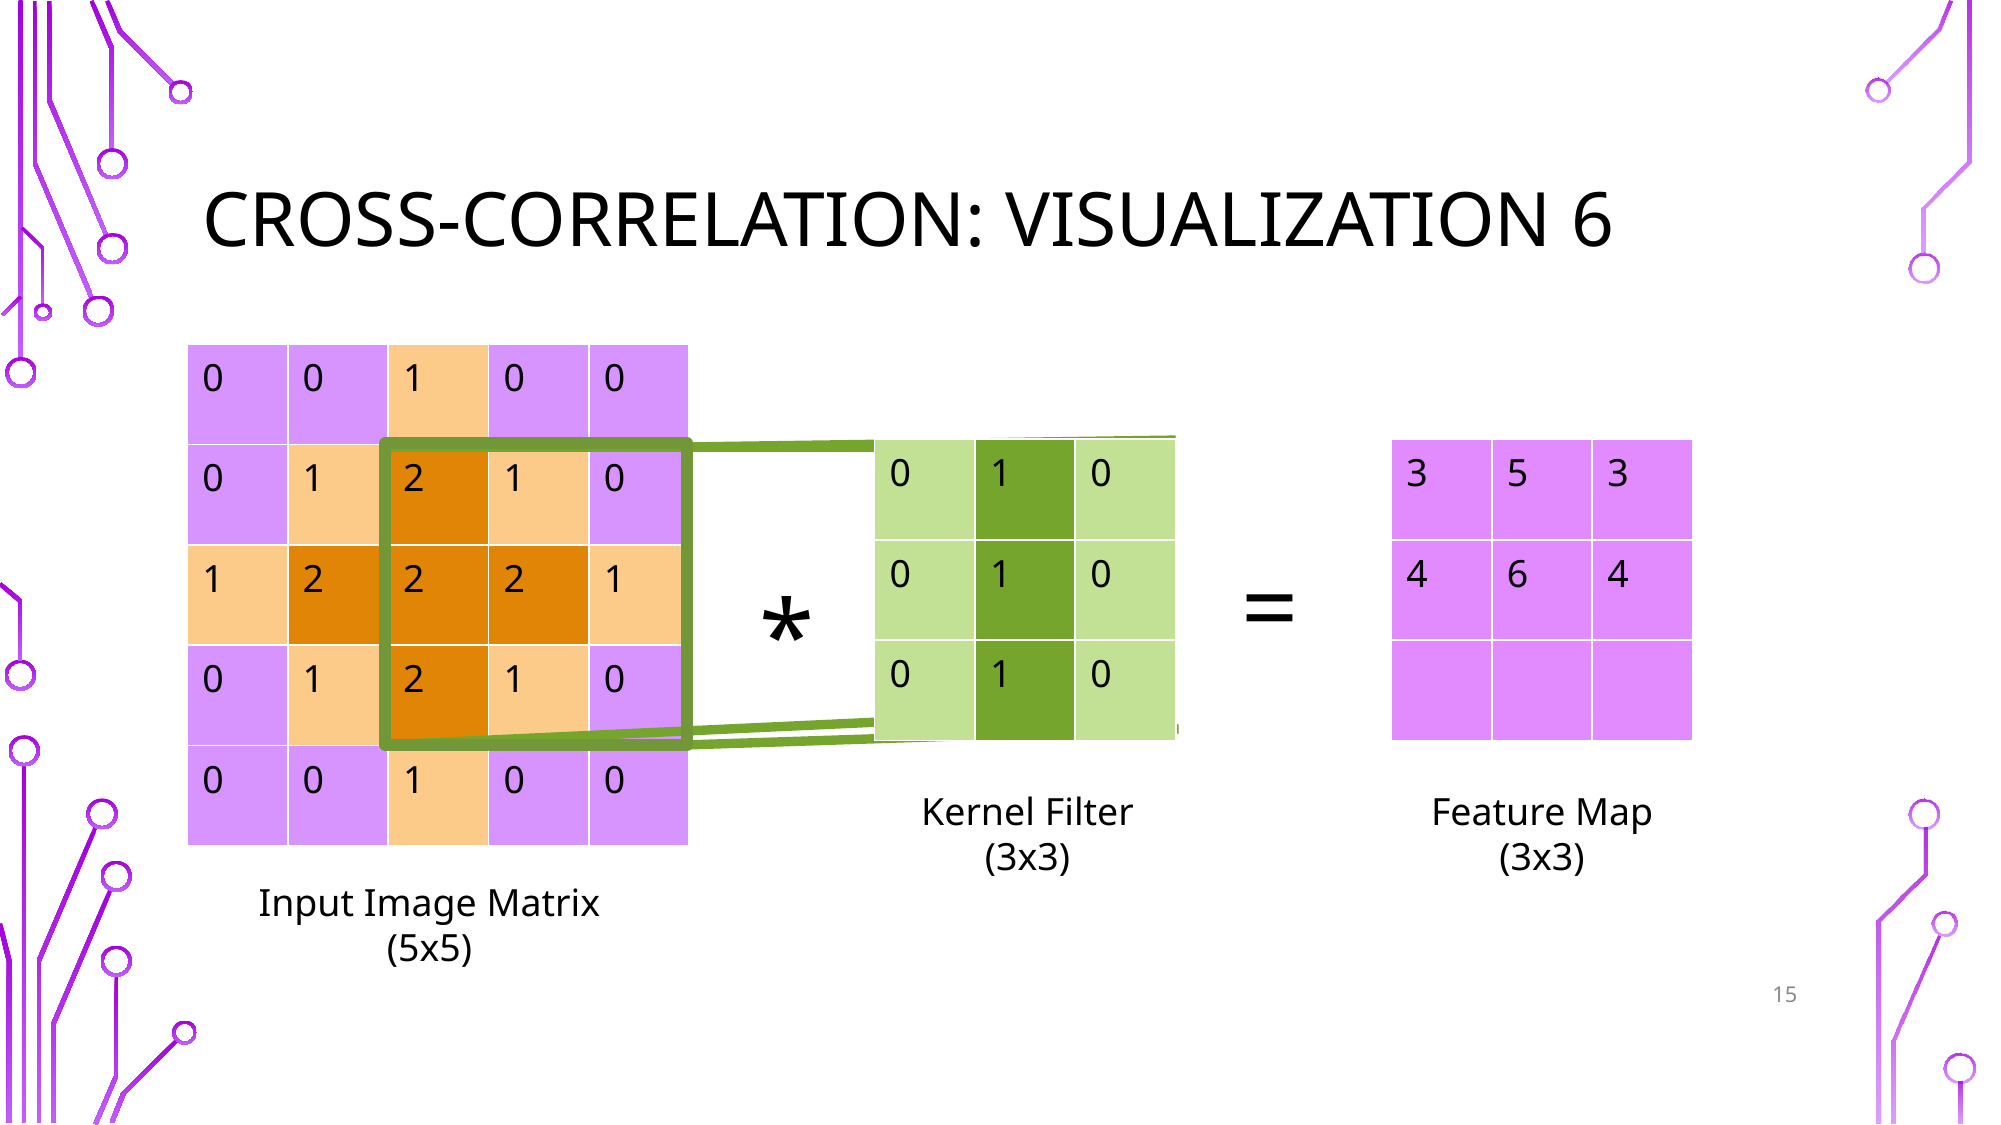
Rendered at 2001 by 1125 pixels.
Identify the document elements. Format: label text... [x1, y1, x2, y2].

text_box = [1226, 536, 1306, 672]
text_box Kernel Filter (3x3) [906, 780, 1150, 885]
table_cell 0 [489, 746, 588, 845]
table_header 0 [1876, 1044, 1881, 1056]
table_cell 1 [1921, 223, 1926, 253]
table_header 1 [1876, 1056, 1881, 1081]
table_cell 1 [289, 646, 384, 745]
table_header 0 [1933, 186, 1948, 197]
table_header 0 [1876, 900, 1903, 933]
table_header 1 [1891, 1080, 1896, 1096]
table_header 0 [1909, 981, 1922, 1002]
table_header 0 [1076, 448, 1175, 539]
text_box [688, 439, 1176, 448]
table_header 1 [1895, 65, 1907, 72]
table_header 1 [1920, 955, 1933, 978]
table_cell [1392, 641, 1491, 740]
table_cell 0 [875, 541, 974, 639]
table_cell 4 [1593, 541, 1692, 639]
table_cell [1493, 641, 1591, 740]
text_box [880, 728, 1179, 746]
table_header 0 [1937, 20, 1945, 30]
table_cell 1 [188, 546, 287, 644]
table_cell 0 [289, 746, 387, 845]
title Cross-correlation: Visualization 6 [187, 101, 1813, 344]
table_header 1 [389, 345, 488, 442]
table_cell 1 [1891, 1100, 1896, 1124]
table_cell 0 [1076, 541, 1175, 639]
slide_number 15 [1685, 965, 1813, 1025]
table_cell [1593, 641, 1692, 740]
text_box [384, 442, 688, 746]
table_header 5 [1493, 440, 1591, 539]
table_cell 1 [1915, 280, 1934, 284]
table_cell 2 [289, 546, 384, 644]
table_cell 1 [976, 641, 1074, 728]
table_header 0 [489, 345, 588, 442]
table_cell 1 [289, 445, 384, 544]
table_header 0 [188, 345, 287, 444]
text_box Input Image Matrix (5x5) [243, 871, 616, 976]
table_header 0 [0, 0, 2000, 1125]
table_cell 4 [1392, 541, 1491, 639]
table_cell 6 [1493, 541, 1591, 639]
table_cell 1 [976, 541, 1074, 639]
table_header 0 [875, 448, 974, 539]
table_cell 1 [389, 746, 488, 845]
table_header 0 [1967, 18, 1972, 27]
table_cell 0 [590, 746, 688, 845]
table_cell 0 [188, 646, 287, 745]
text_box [385, 721, 880, 746]
table_cell 0 [875, 641, 974, 728]
table_header 0 [1967, 62, 1972, 91]
table_header 0 [1924, 847, 1928, 858]
table_header 1 [1902, 859, 1928, 895]
table_header 1 [1942, 9, 1950, 19]
table_header 3 [1593, 440, 1692, 539]
text_box * [744, 564, 824, 700]
table_header 0 [590, 345, 688, 442]
table_cell 1 [1886, 74, 1897, 82]
table_header 1 [1921, 197, 1937, 218]
table_cell 0 [1076, 641, 1175, 728]
table_header 3 [1392, 440, 1491, 539]
table_cell 1 [1876, 1087, 1881, 1124]
table_header 1 [976, 448, 1074, 539]
table_cell 0 [188, 445, 287, 544]
table_header 1 [1967, 28, 1972, 58]
table_header 0 [289, 345, 387, 444]
table_cell 0 [188, 746, 287, 845]
text_box Feature Map (3x3) [1416, 780, 1668, 885]
